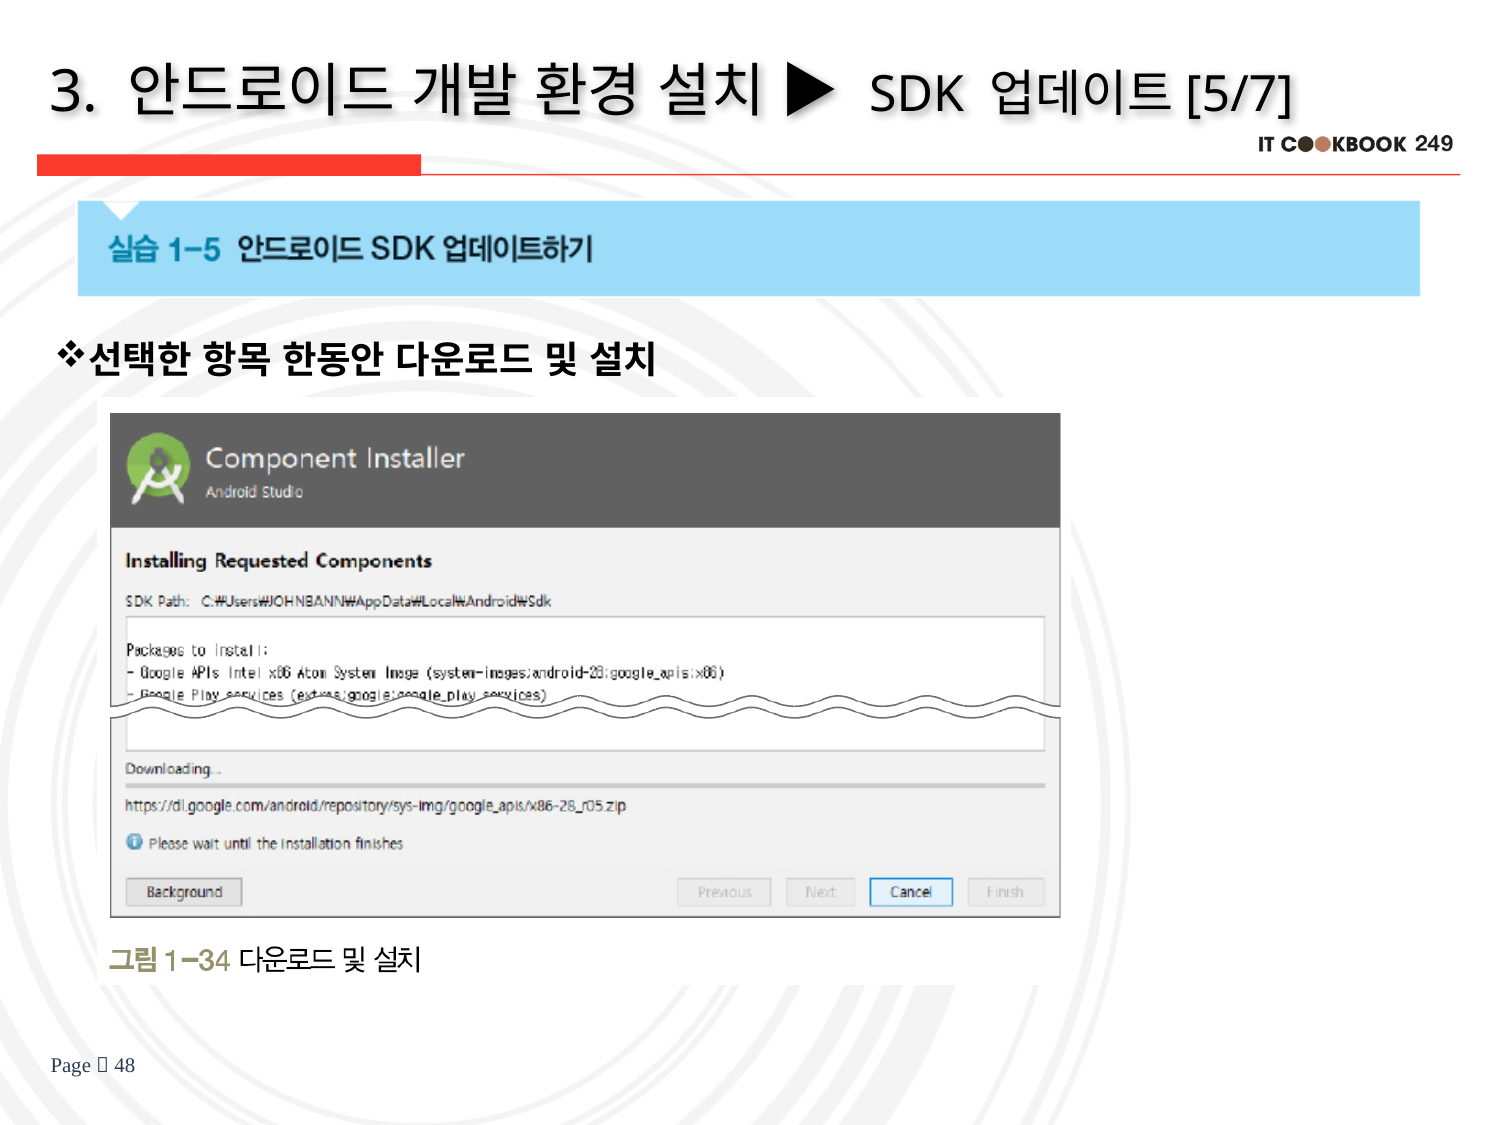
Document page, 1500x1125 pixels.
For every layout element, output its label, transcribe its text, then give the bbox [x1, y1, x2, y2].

title 3. 안드로이드 개발 환경 설치 ▶ SDK 업데이트[5/7] [48, 53, 1448, 161]
picture [97, 397, 1072, 986]
list 선택한 항목 한동안 다운로드 및 설치 [54, 335, 1500, 1051]
picture [0, 35, 1500, 1125]
